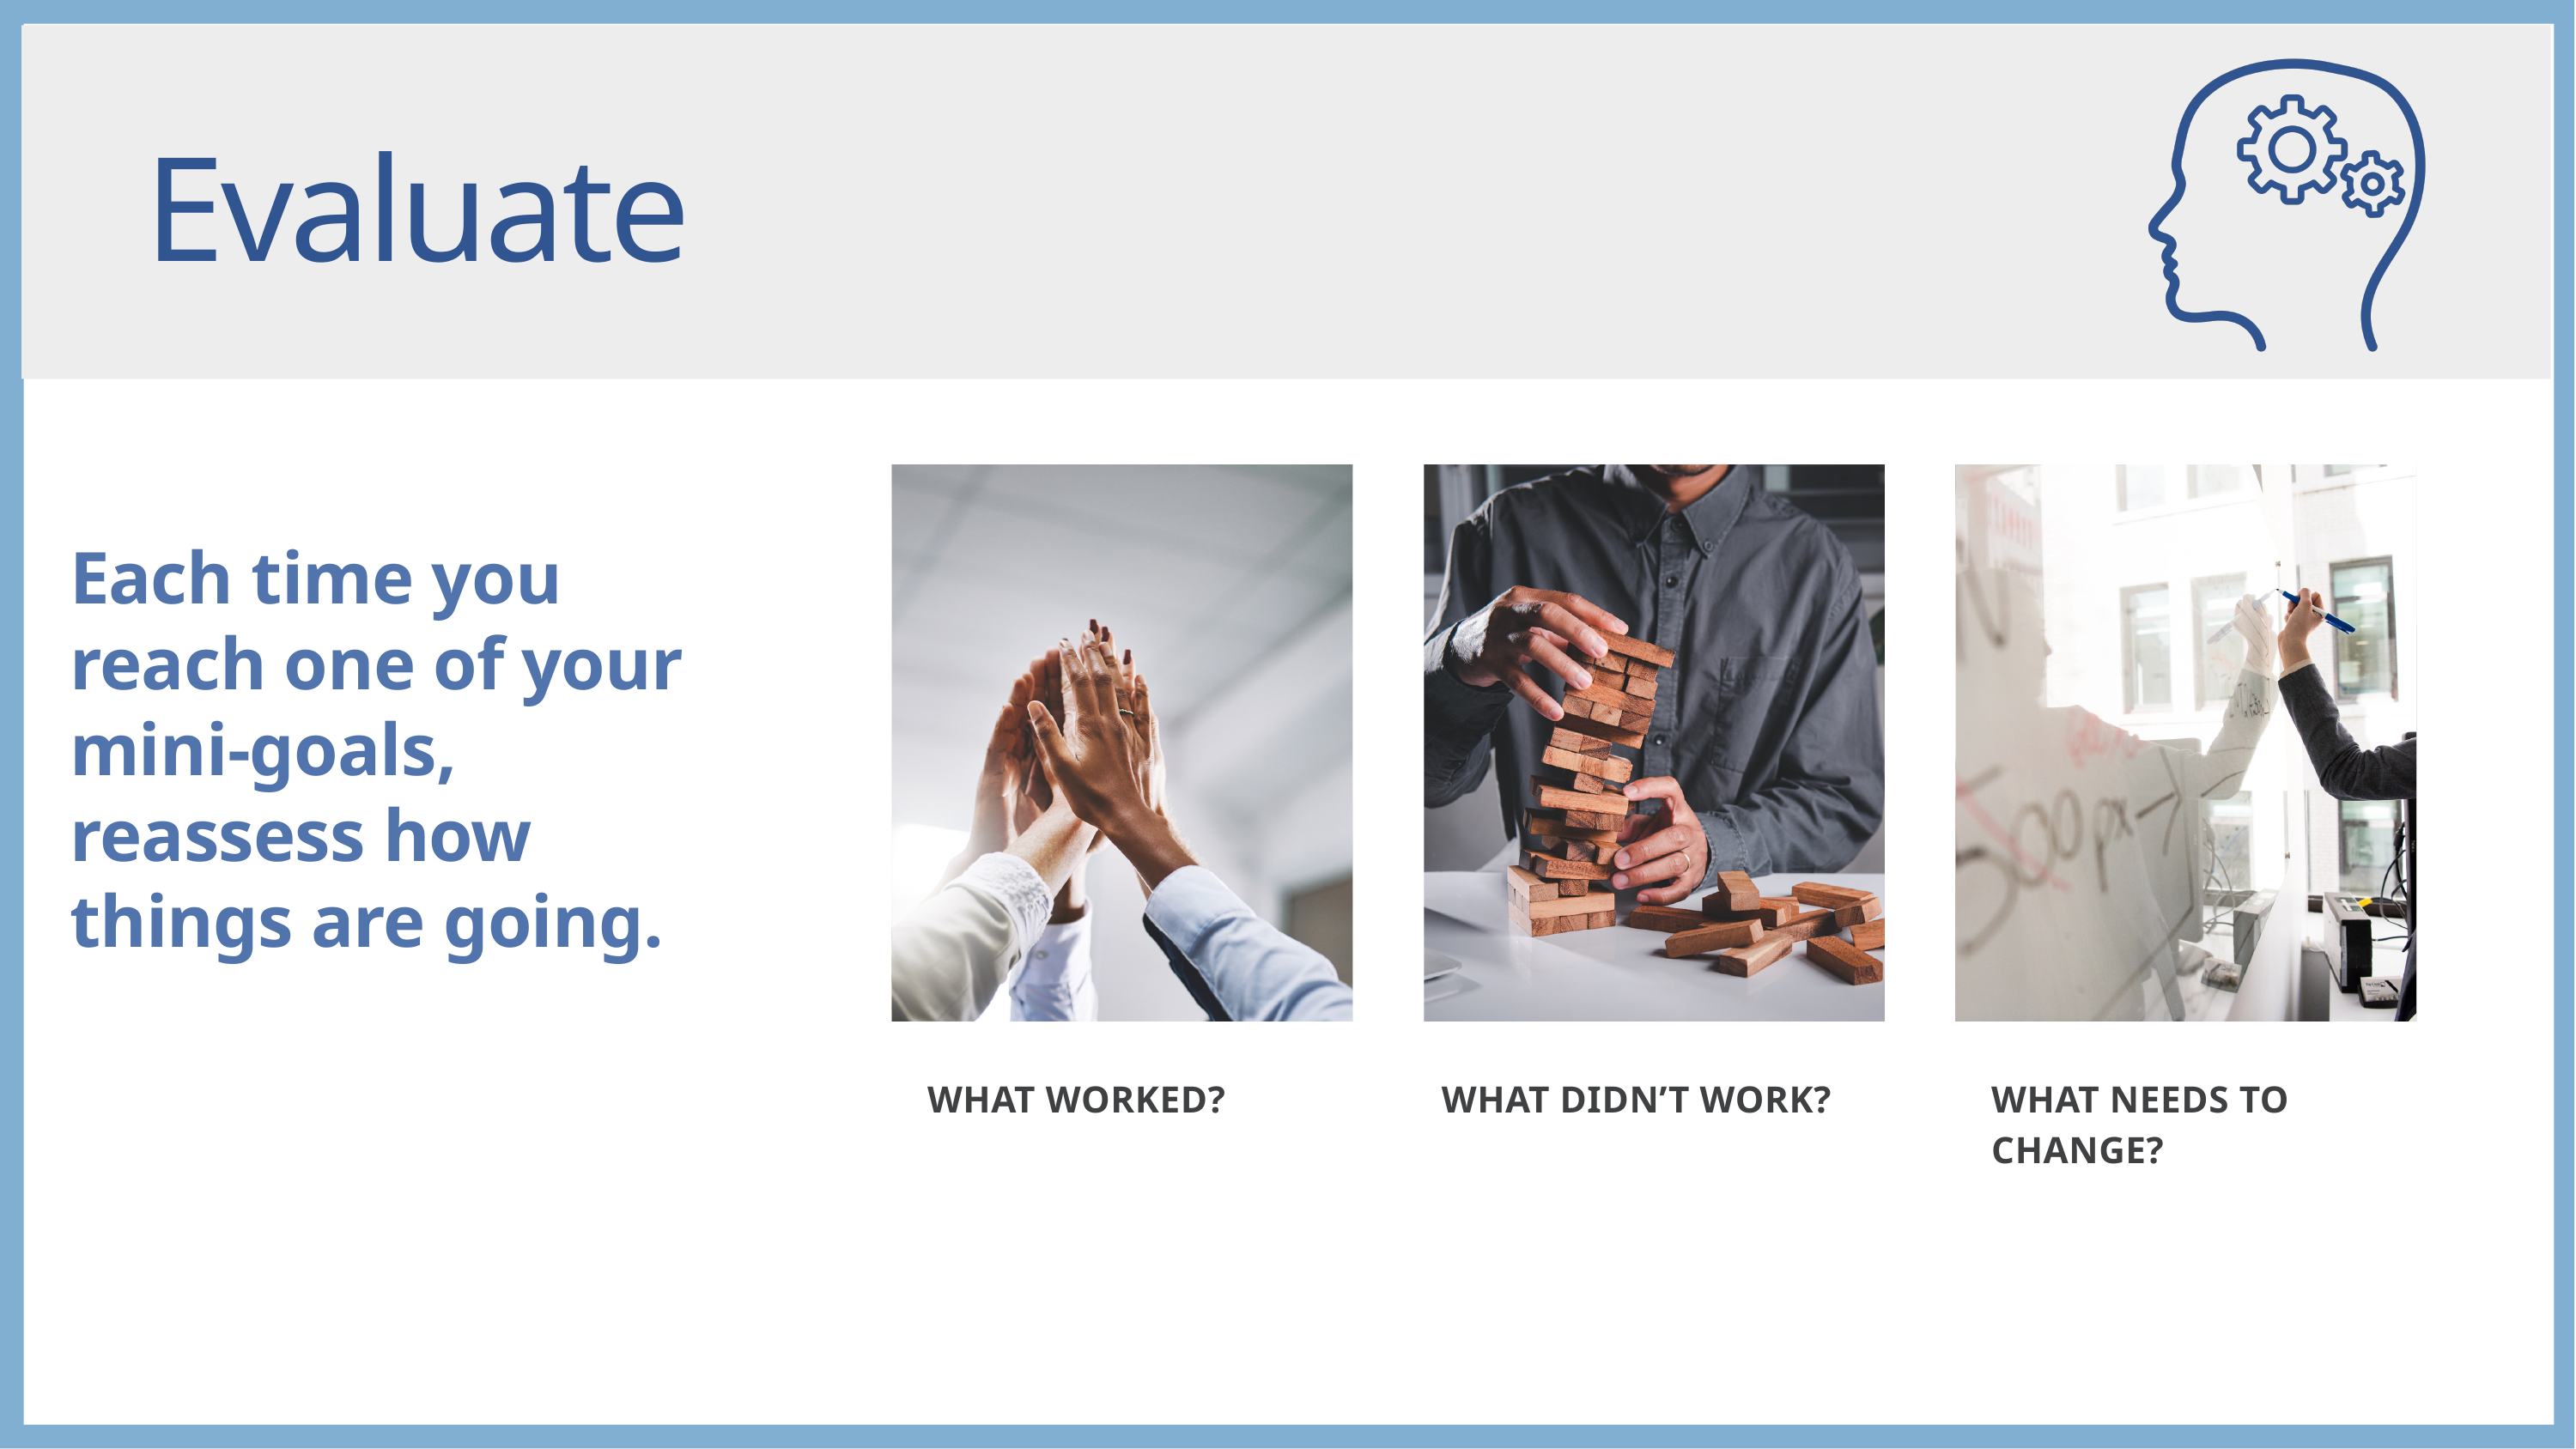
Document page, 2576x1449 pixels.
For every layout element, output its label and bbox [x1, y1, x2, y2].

text_box [0, 0, 2575, 1449]
